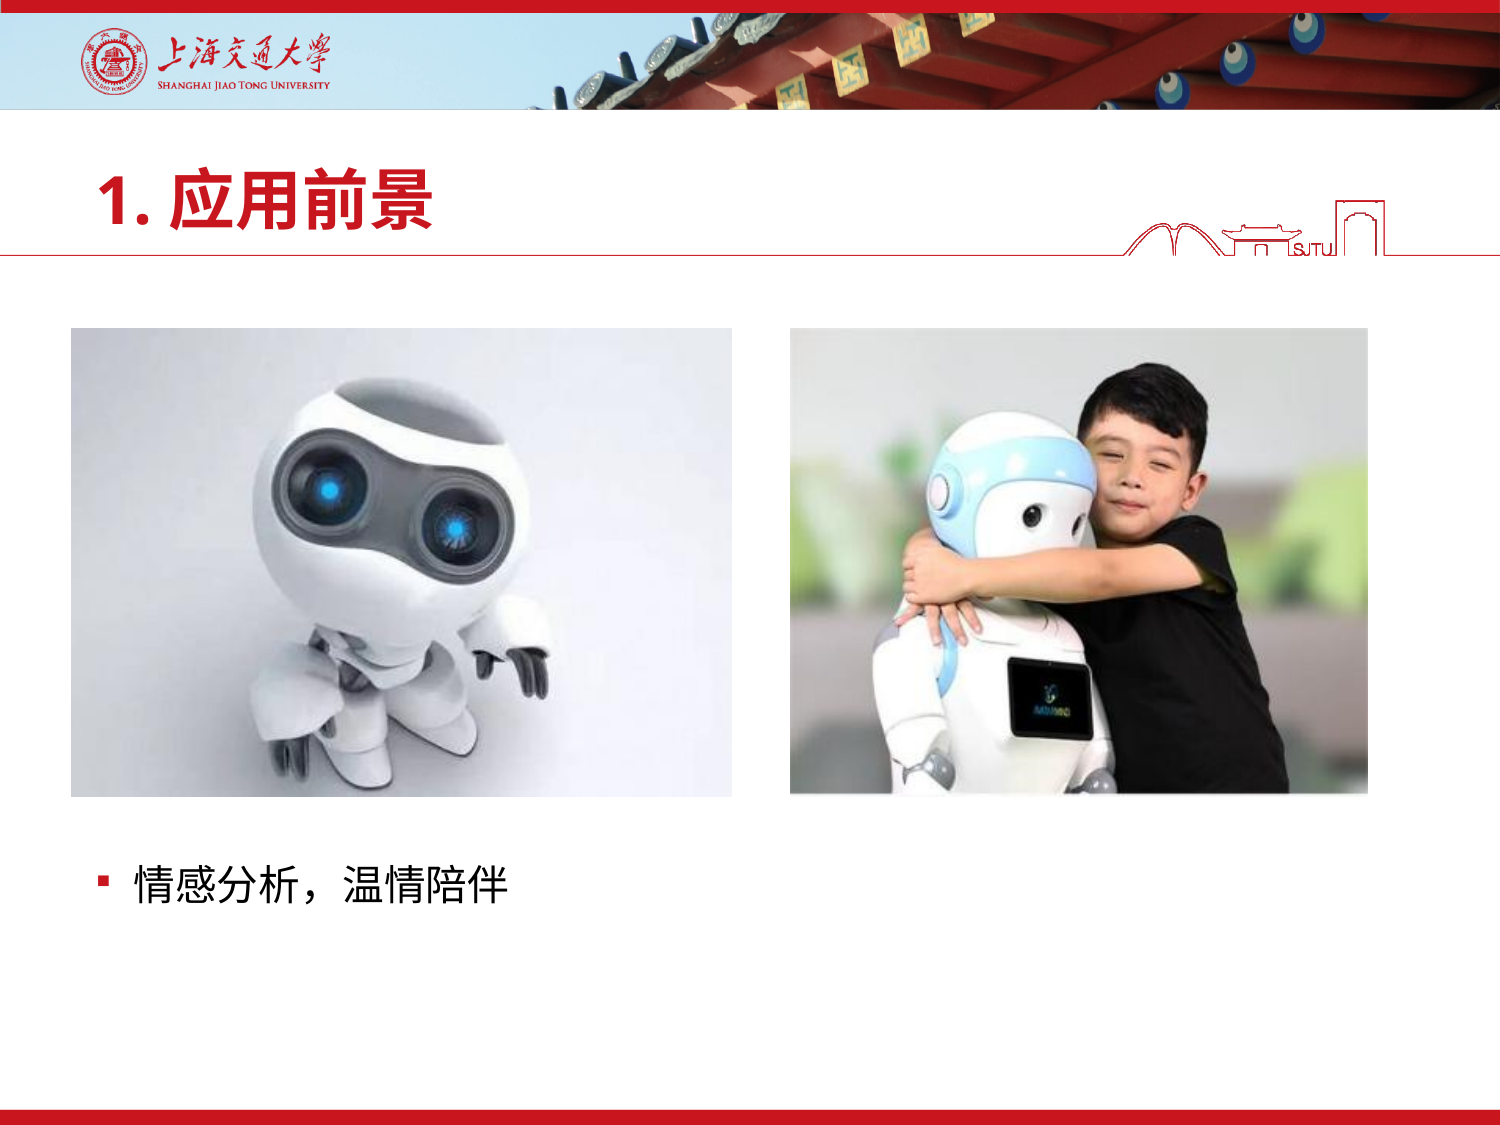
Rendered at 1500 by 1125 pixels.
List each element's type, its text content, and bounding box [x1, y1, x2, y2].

picture [0, 0, 1500, 110]
title 1.应用前景 [81, 159, 1455, 254]
list 情感分析，温情陪伴 [81, 276, 1027, 1084]
picture [0, 200, 1500, 256]
picture [790, 328, 1368, 797]
picture [71, 328, 732, 797]
